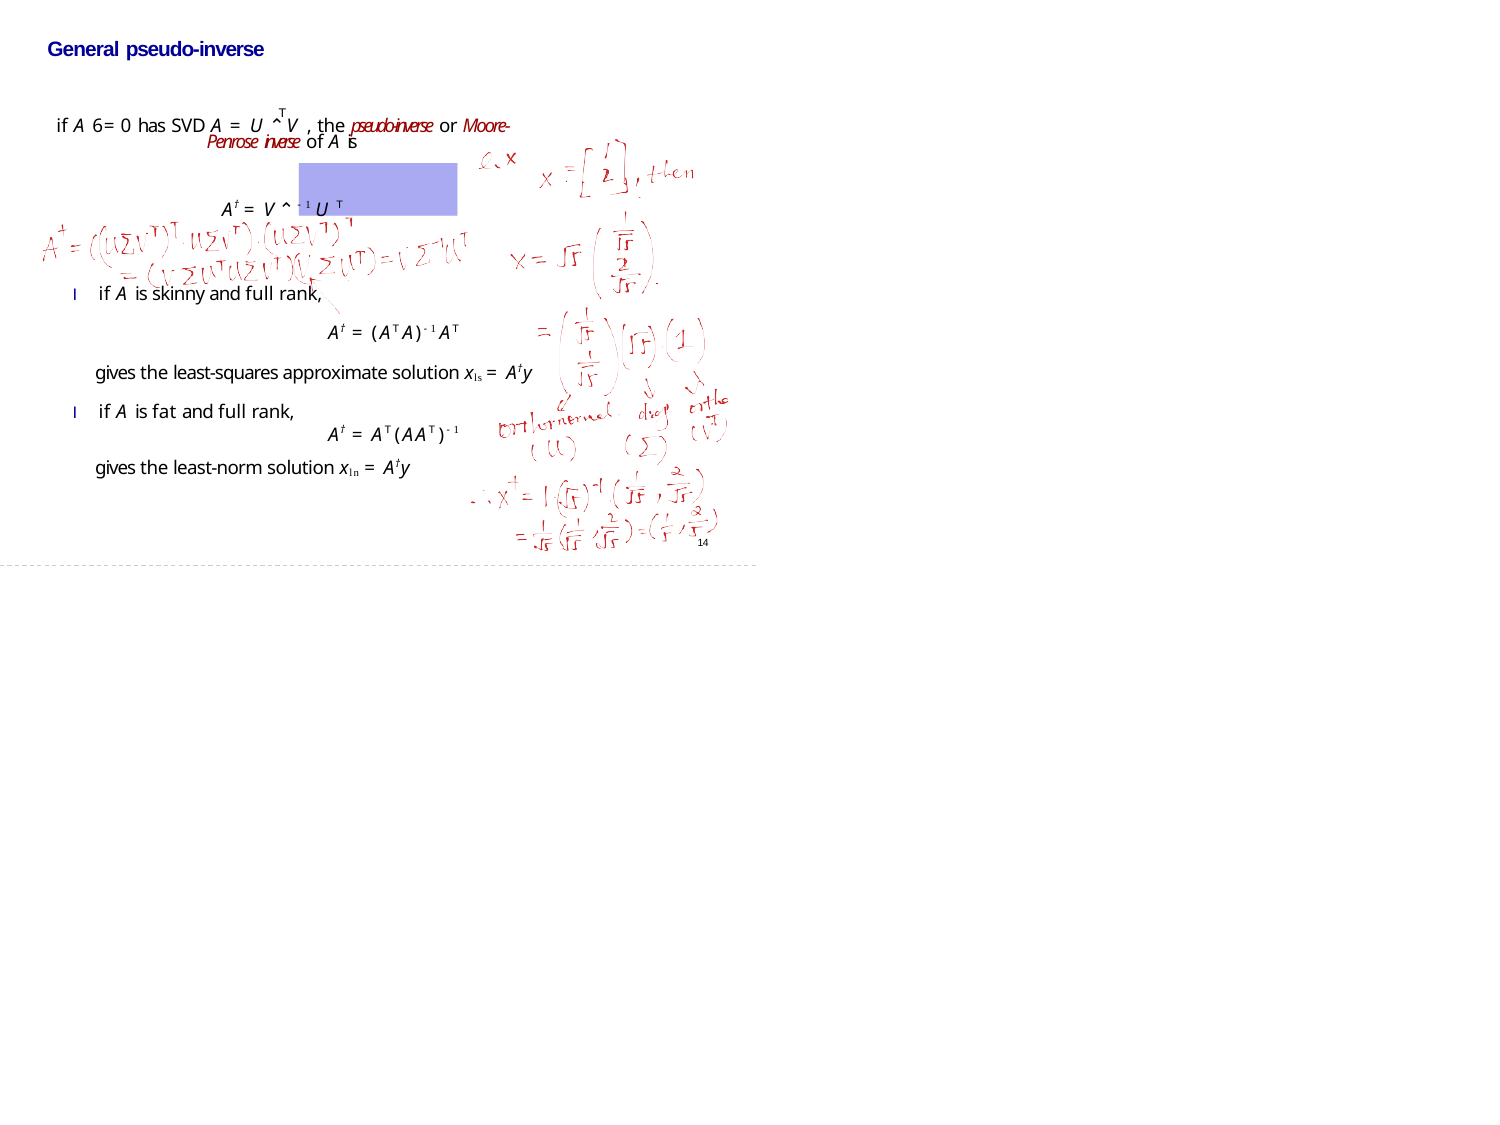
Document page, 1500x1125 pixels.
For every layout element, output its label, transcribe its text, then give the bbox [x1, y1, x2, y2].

text_box [482, 211, 729, 552]
text_box [564, 139, 694, 198]
text_box T if A 6= 0 has SVD A = U ⌃V , the pseudo-inverse or Moore-Penrose inverse of A is A† = V ⌃-1U T [45, 110, 711, 220]
text_box [539, 172, 552, 188]
text_box 14 [695, 536, 711, 549]
text_box I if A is skinny and full rank, A† = (ATA)-1AT gives the least-squares approximate solution xls = A†y I if A is fat and full rank, A† = AT(AAT)-1 gives the least-norm solution xln = A†y [70, 279, 482, 479]
text_box [478, 152, 501, 170]
text_box [42, 163, 468, 314]
title General pseudo-inverse [45, 33, 268, 110]
